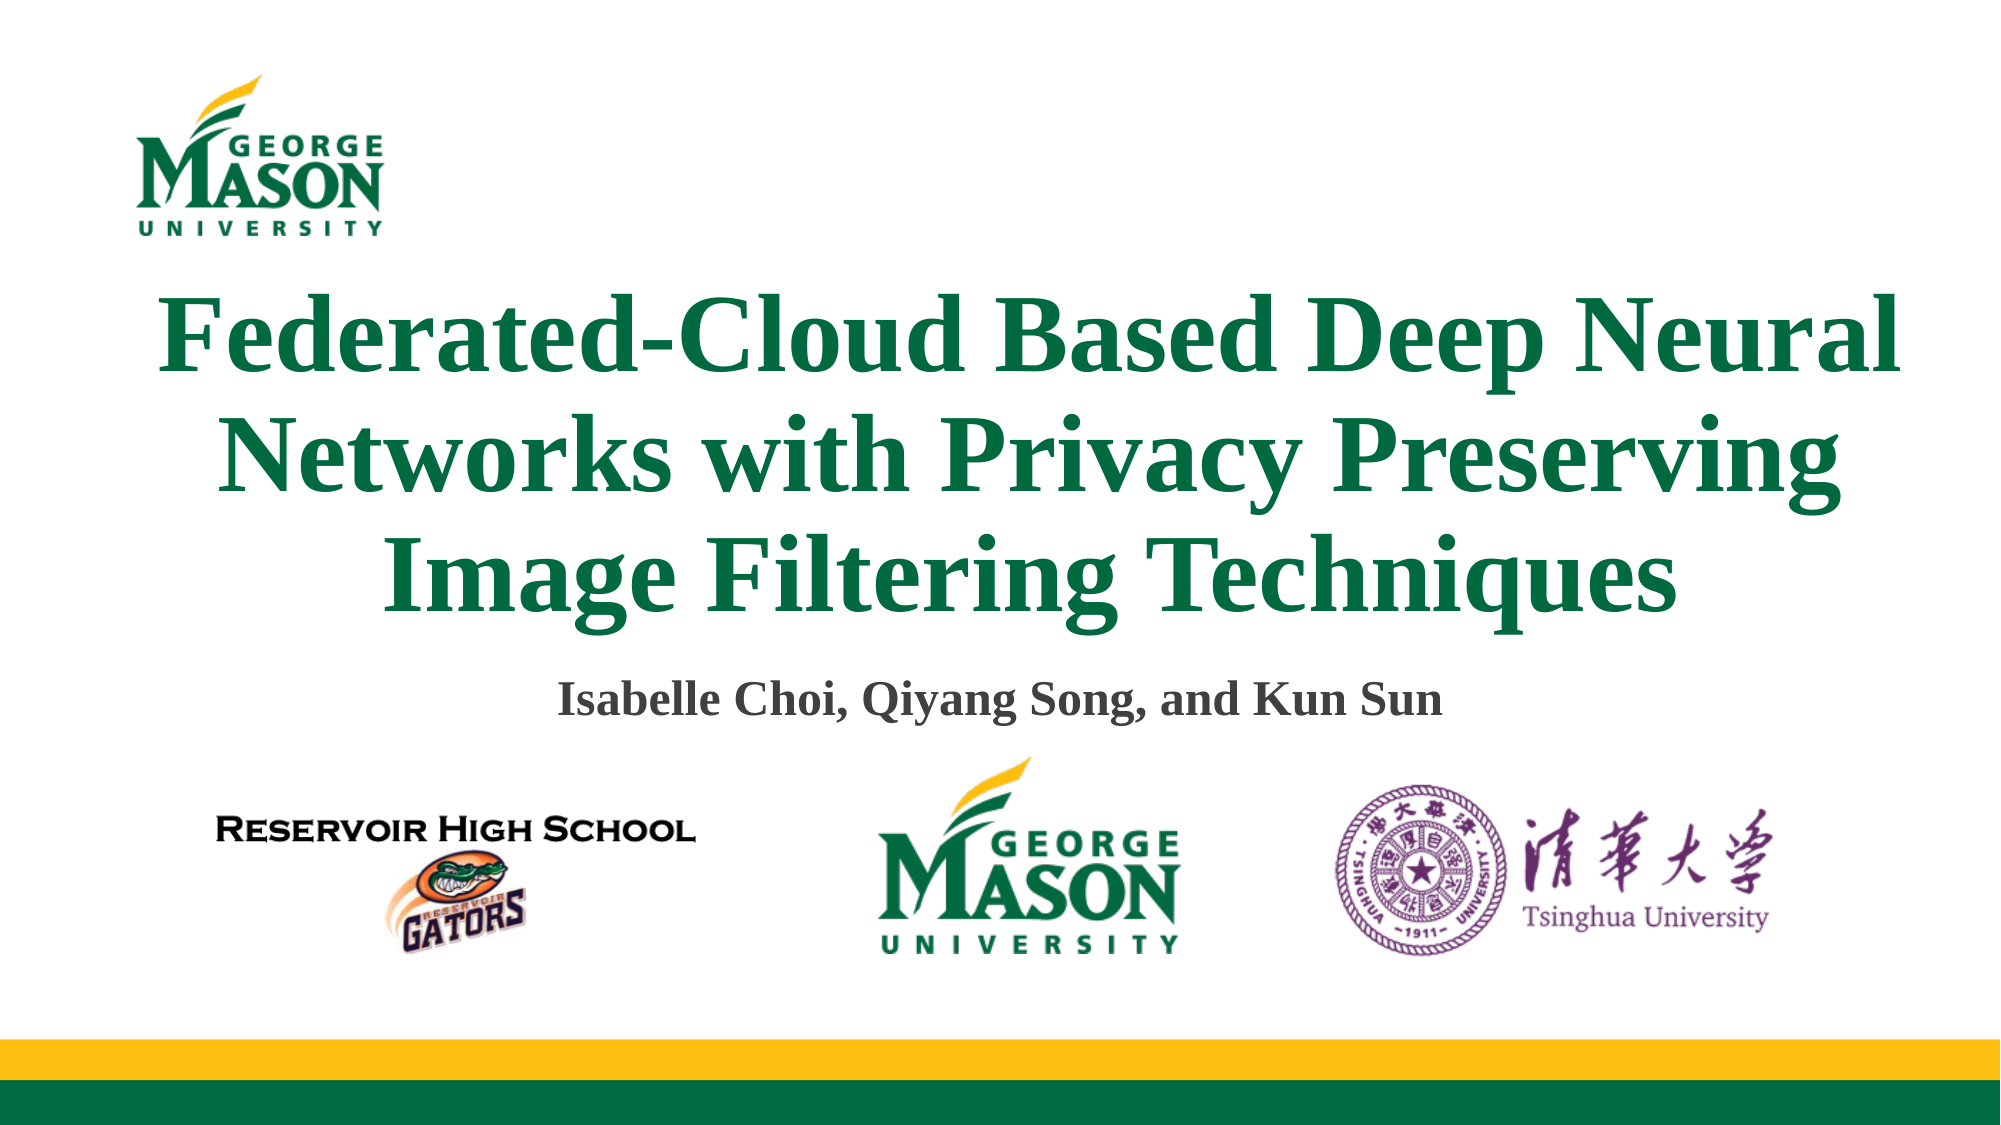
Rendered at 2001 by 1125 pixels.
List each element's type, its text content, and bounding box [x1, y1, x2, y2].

picture [1319, 777, 1794, 976]
picture [878, 755, 1183, 954]
picture [198, 777, 730, 976]
title Federated-Cloud Based Deep Neural Networks with Privacy Preserving Image Filtering Techniques [136, 251, 1925, 644]
subtitle Isabelle Choi, Qiyang Song, and Kun Sun [136, 664, 1864, 756]
picture [136, 74, 386, 236]
